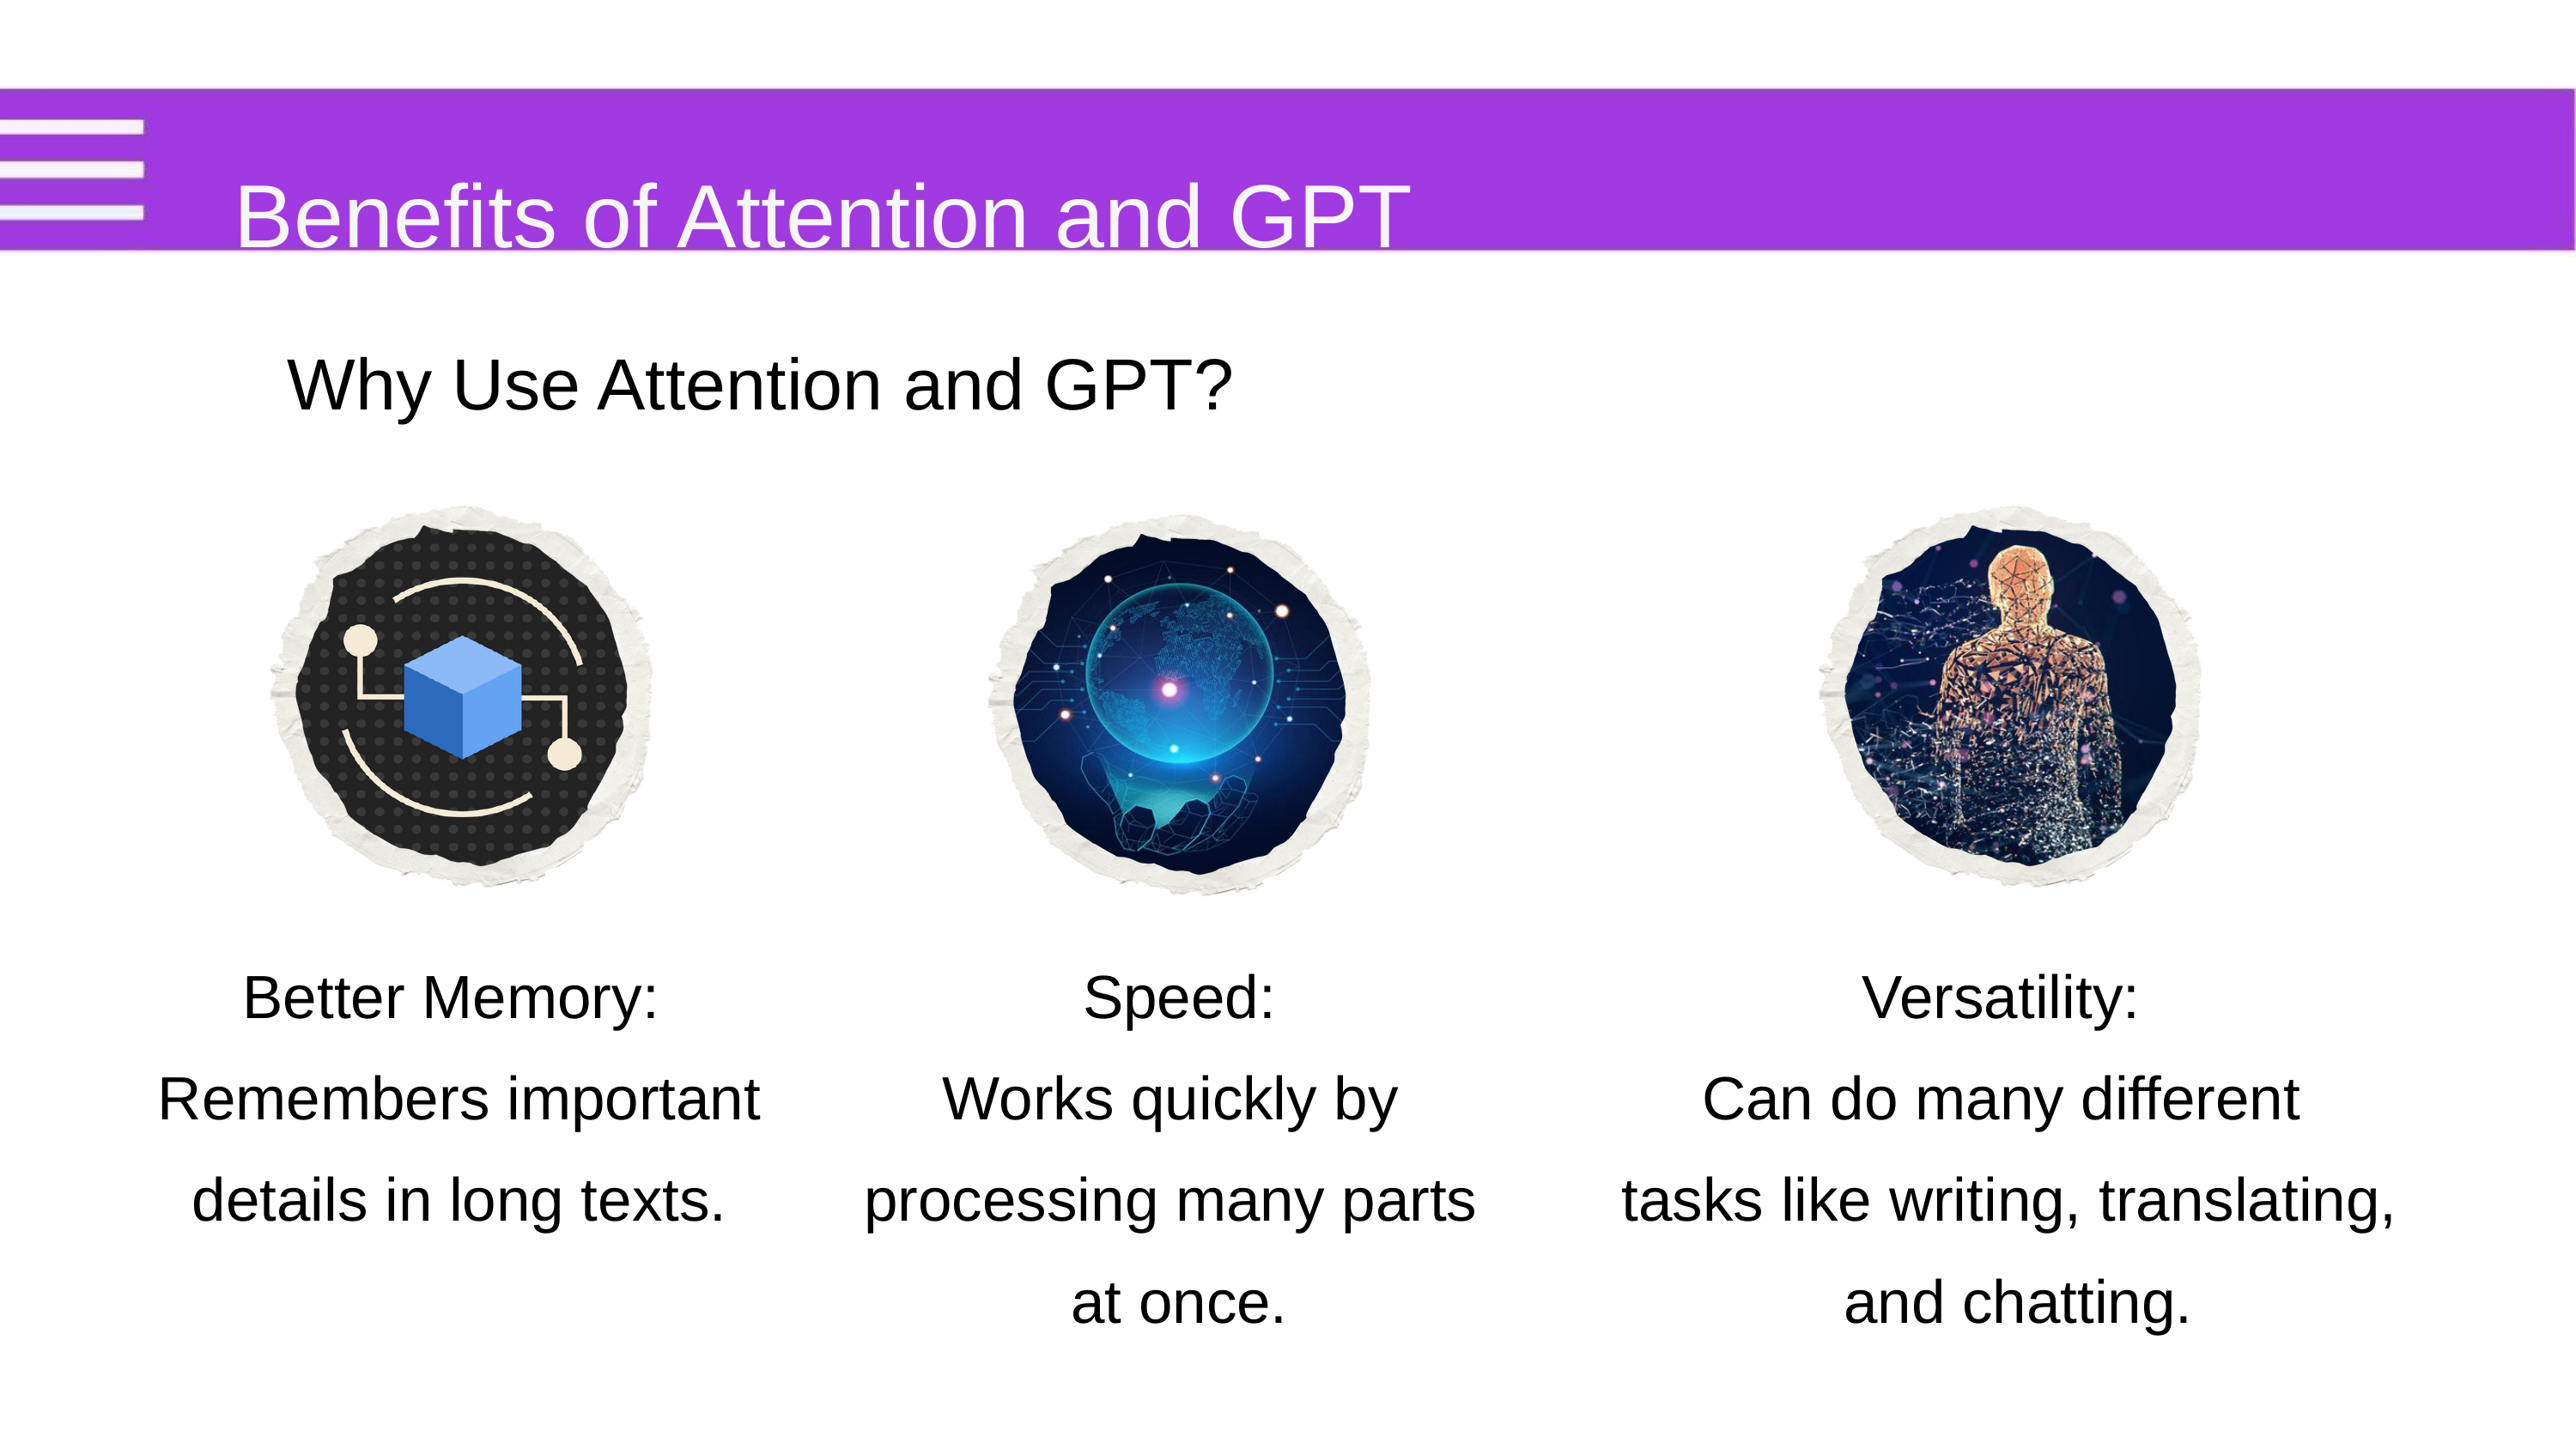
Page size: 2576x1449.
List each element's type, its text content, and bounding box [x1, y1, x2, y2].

text_box Versatility: Can do many different tasks like writing, translating, and chatting. [1589, 928, 2432, 1437]
text_box [0, 0, 2576, 1449]
text_box Why Use Attention and GPT? [258, 303, 1265, 425]
text_box Benefits of Attention and GPT [209, 115, 1929, 266]
text_box Better Memory: Remembers important details in long texts. [149, 928, 770, 1234]
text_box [270, 506, 653, 889]
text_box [987, 513, 1371, 897]
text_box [1818, 506, 2202, 889]
text_box Speed: Works quickly by processing many parts at once. [864, 928, 1495, 1336]
